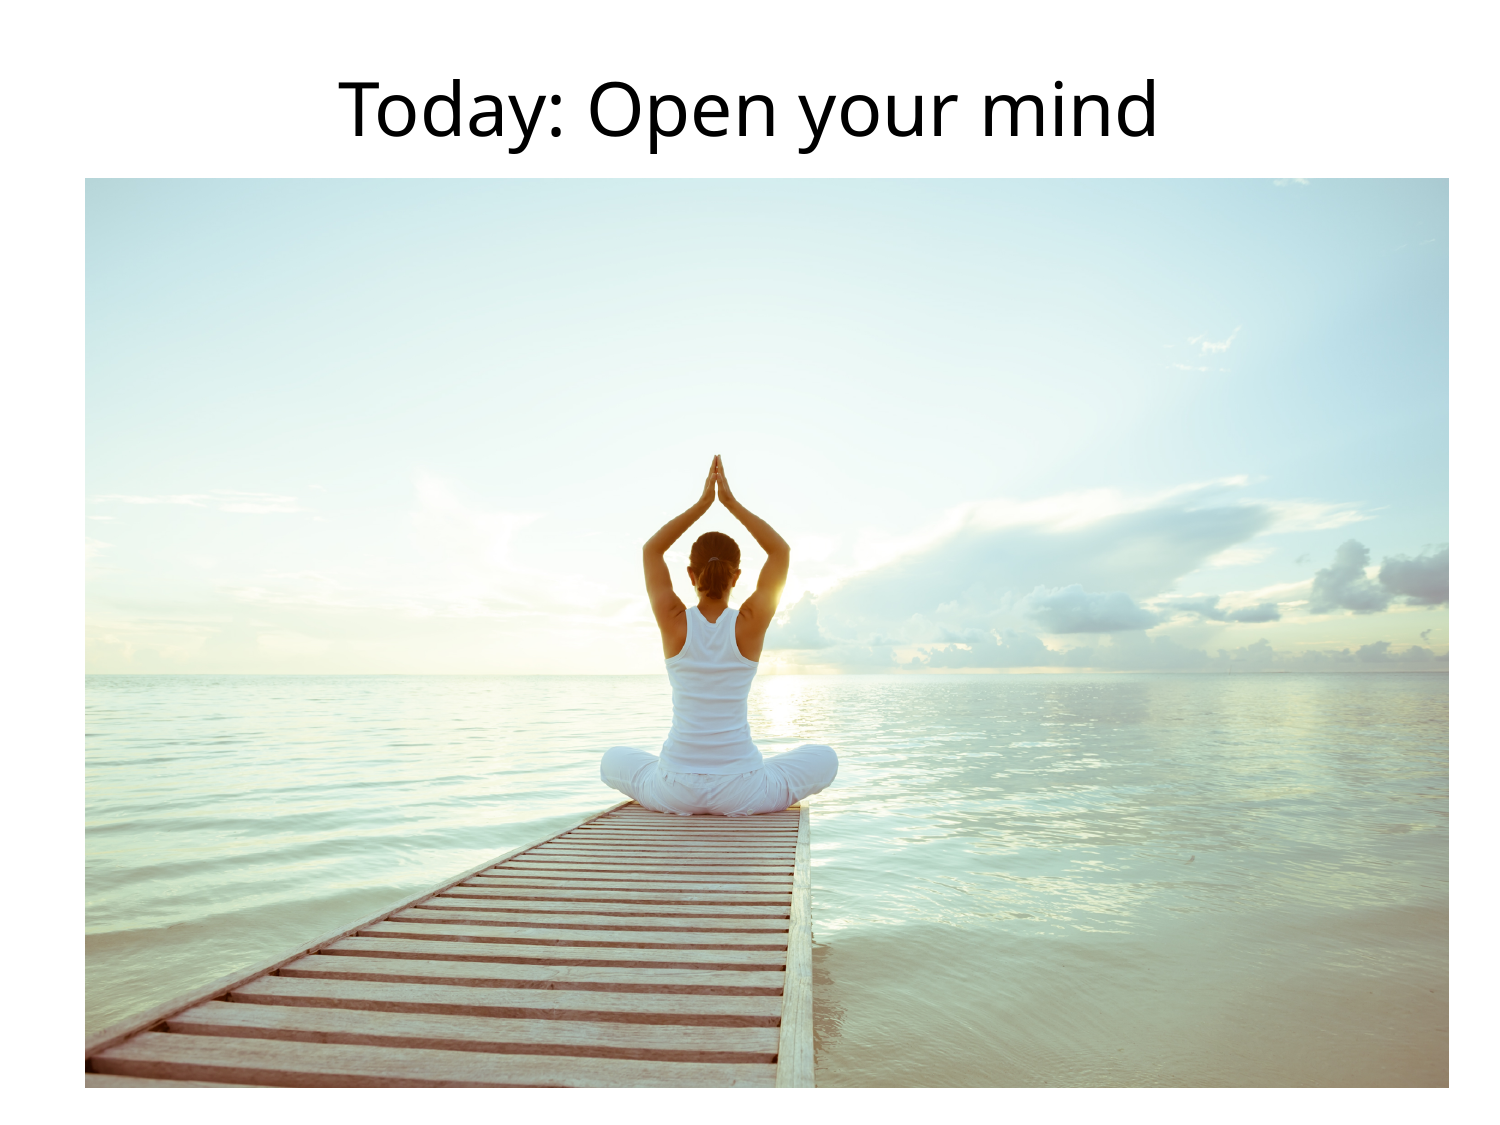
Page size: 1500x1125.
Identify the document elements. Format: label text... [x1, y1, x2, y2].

text_box Today: Open your mind [51, 14, 1449, 199]
picture [85, 178, 1450, 1088]
